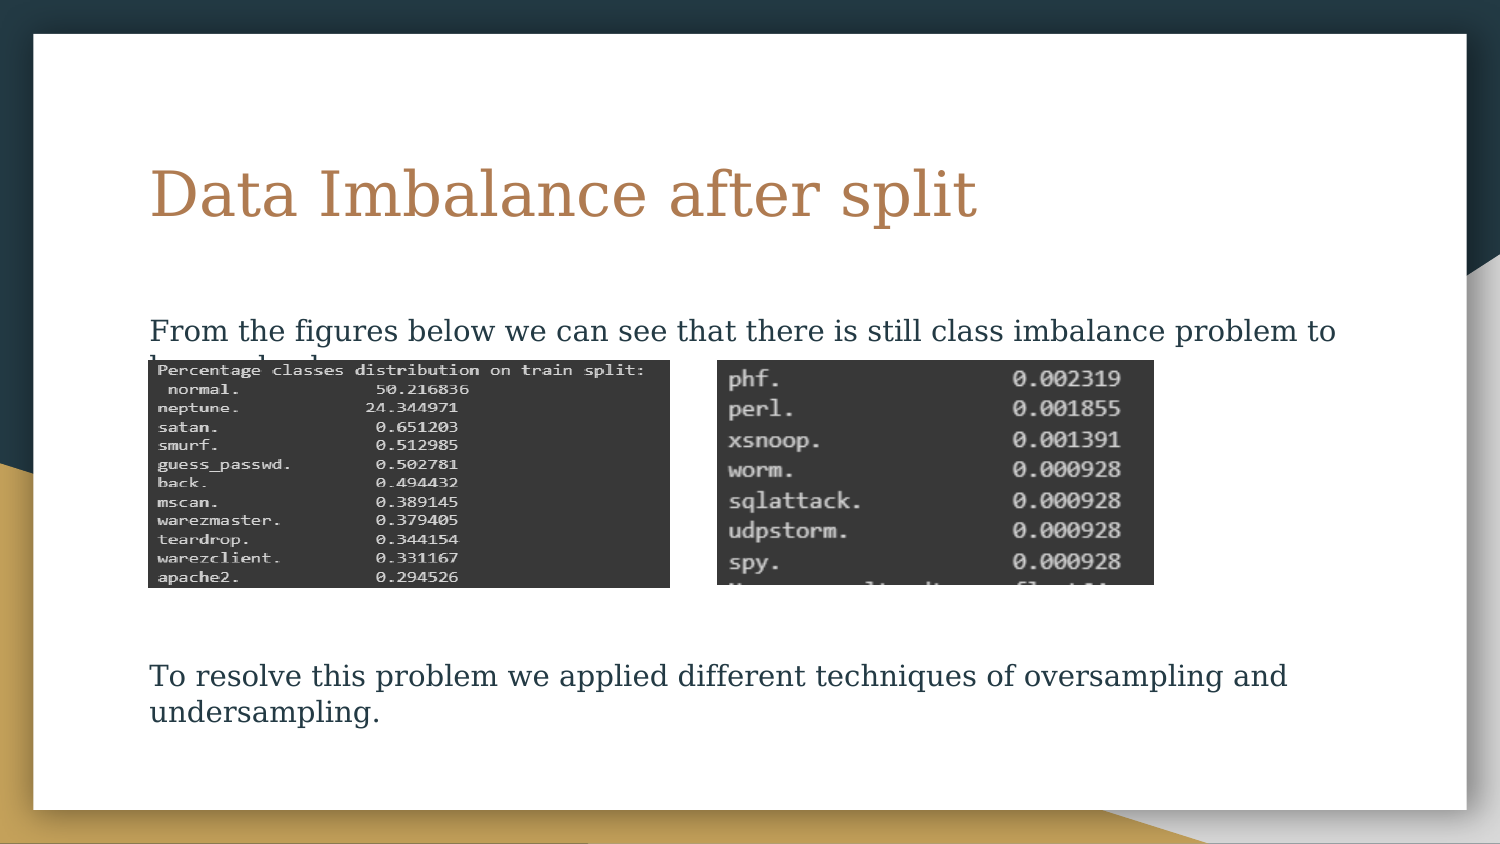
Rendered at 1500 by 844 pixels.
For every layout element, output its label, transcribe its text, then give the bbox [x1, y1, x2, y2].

picture [717, 359, 1154, 586]
picture [148, 359, 670, 588]
title Data Imbalance after split [134, 138, 1366, 295]
list From the figures below we can see that there is still class imbalance problem to be resolved. To resolve this problem we applied different techniques of oversampling and undersampling. [134, 295, 1366, 697]
